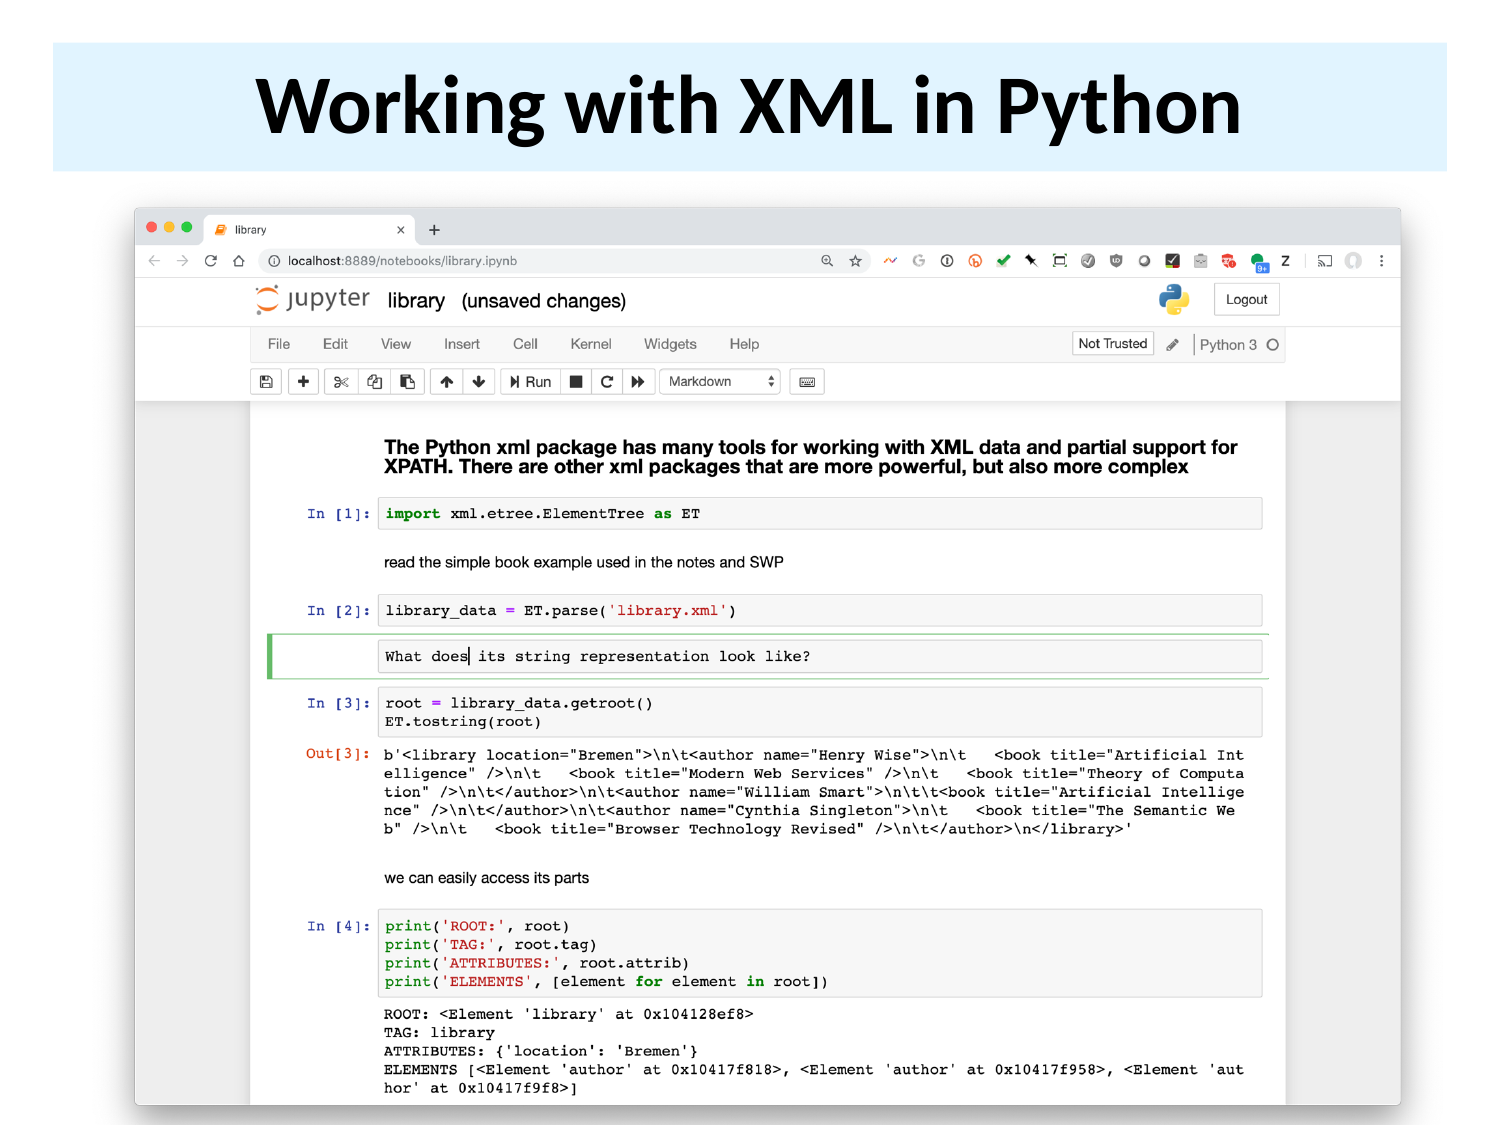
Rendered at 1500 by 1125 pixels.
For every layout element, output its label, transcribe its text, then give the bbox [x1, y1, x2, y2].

picture [85, 174, 1451, 1125]
title Working with XML in Python [53, 42, 1447, 172]
